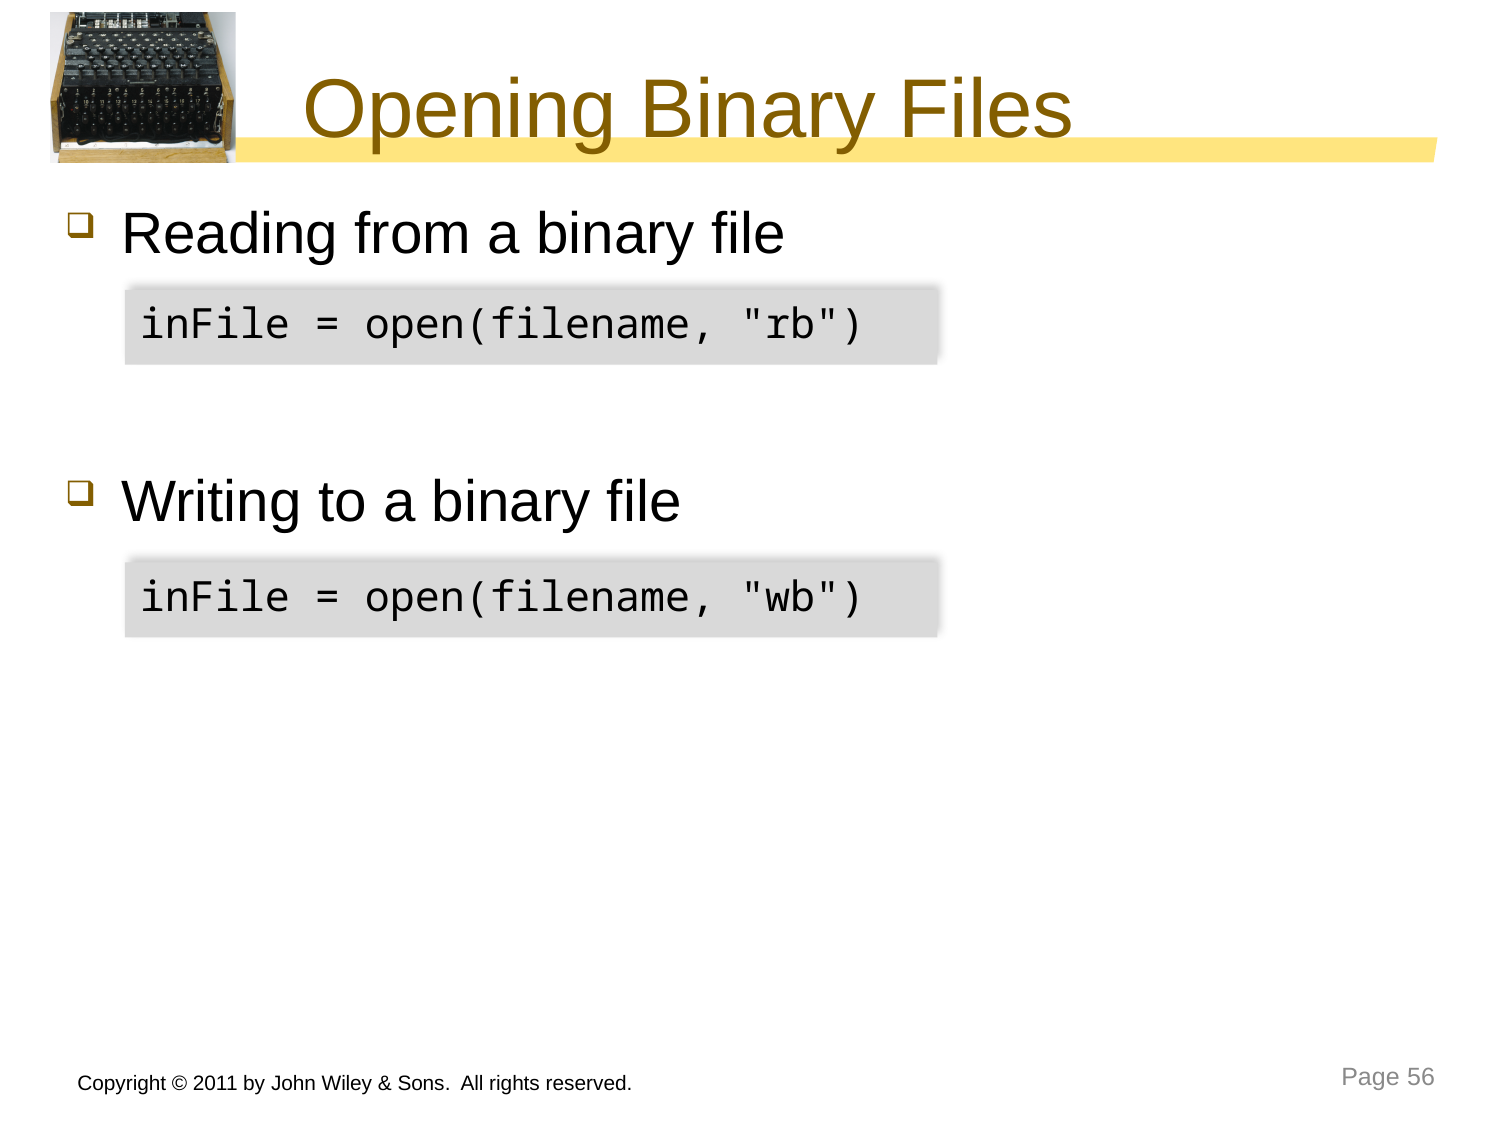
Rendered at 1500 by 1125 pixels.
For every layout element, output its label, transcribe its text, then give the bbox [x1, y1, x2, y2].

footer Copyright © 2011 by John Wiley & Sons. All rights reserved. [62, 1037, 726, 1104]
text_box inFile = open(filename, "rb") [124, 289, 938, 365]
title Opening Binary Files [287, 44, 1451, 163]
slide_number Page 56 [1187, 1050, 1450, 1100]
text_box inFile = open(filename, "wb") [124, 562, 938, 638]
list Reading from a binary file Writing to a binary file [49, 187, 1438, 1026]
